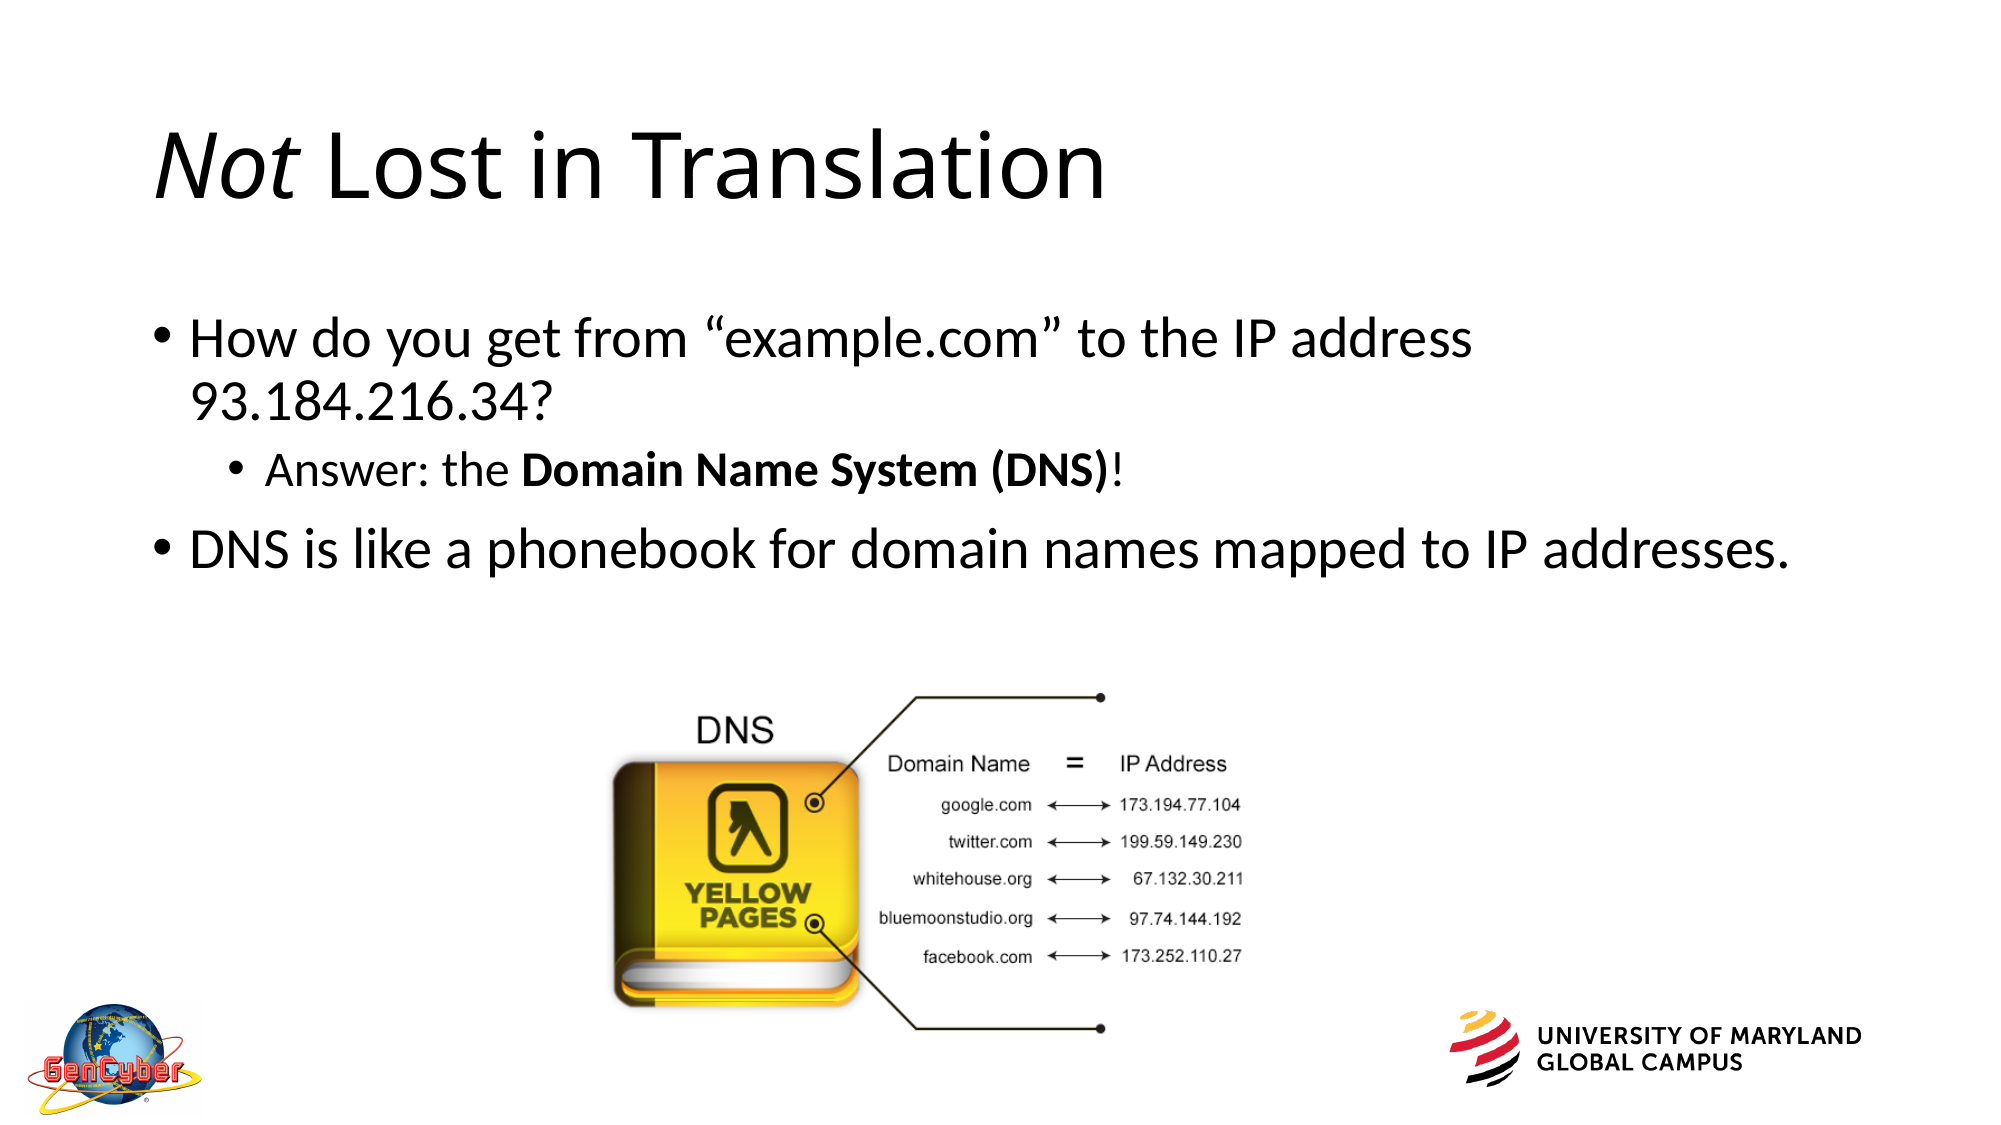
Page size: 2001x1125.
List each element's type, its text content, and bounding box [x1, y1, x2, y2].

title Not Lost in Translation [137, 59, 1863, 278]
picture [25, 1000, 203, 1118]
list How do you get from “example.com” to the IP address 93.184.216.34? Answer: the Domain Name System (DNS)! DNS is like a phonebook for domain names mapped to IP addresses. [137, 299, 1863, 1014]
picture [589, 674, 1283, 1066]
picture [1447, 1014, 1863, 1088]
